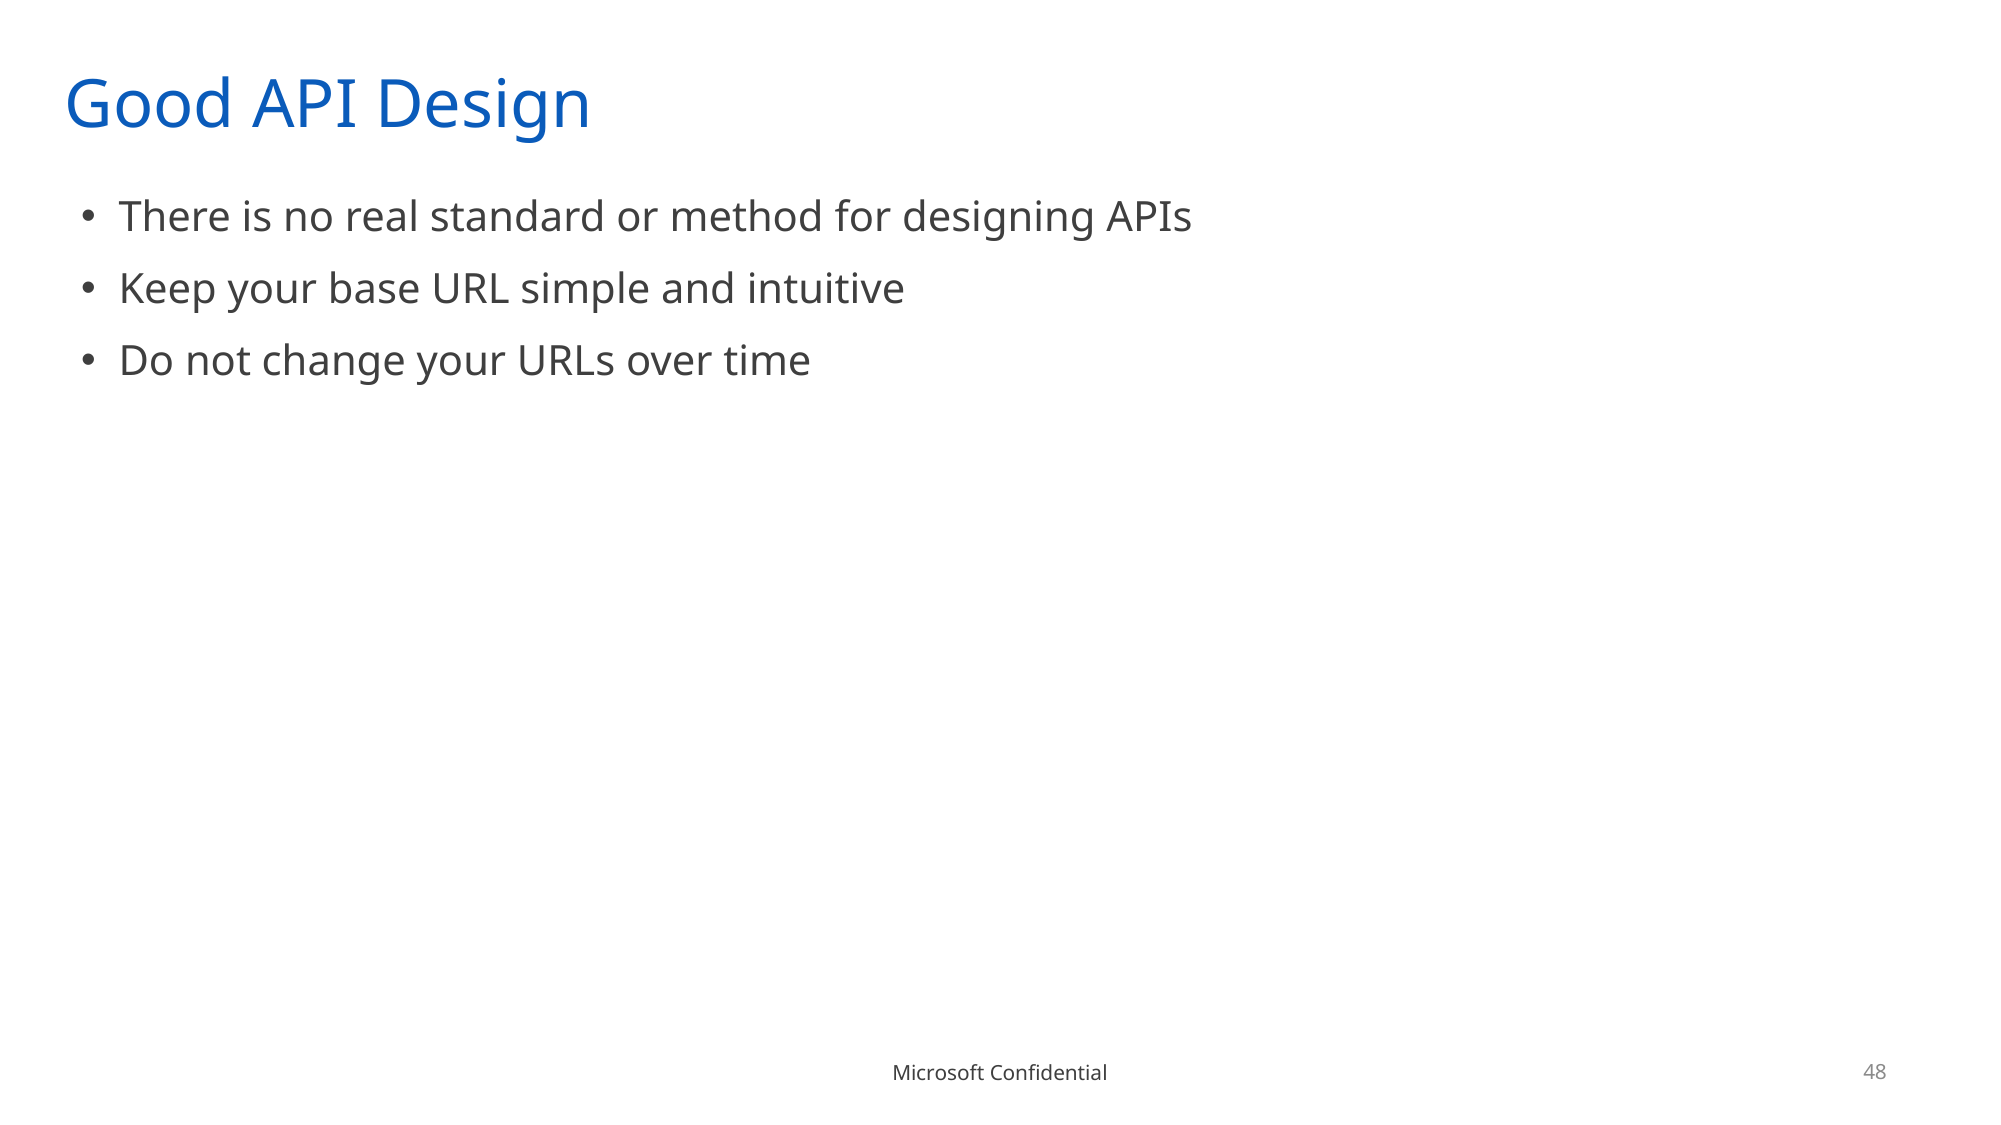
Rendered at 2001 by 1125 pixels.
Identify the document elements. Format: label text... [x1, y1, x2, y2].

list There is no real standard or method for designing APIs Keep your base URL simple and intuitive Do not change your URLs over time [66, 187, 1899, 1001]
title Good API Design [49, 49, 1899, 162]
slide_number 48 [1451, 1042, 1902, 1103]
